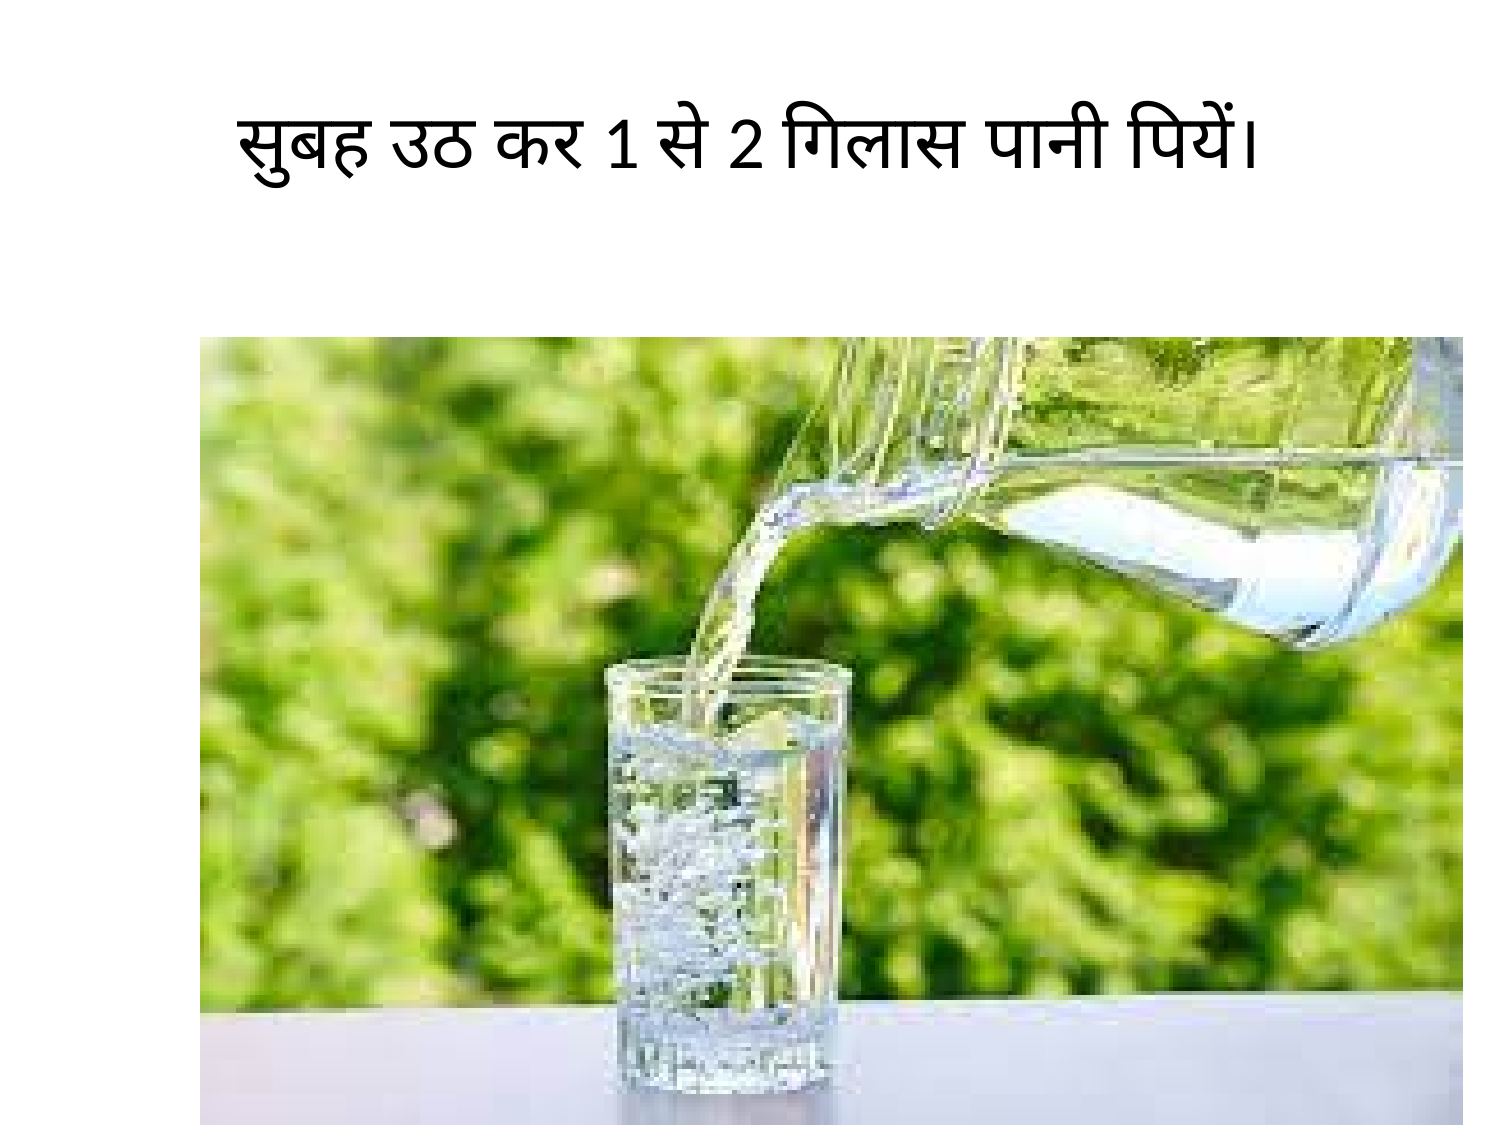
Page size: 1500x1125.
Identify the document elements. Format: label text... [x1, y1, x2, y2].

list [199, 337, 1463, 1125]
title सुबह उठ कर 1 से 2 गिलास पानी पियें। [75, 45, 1425, 233]
